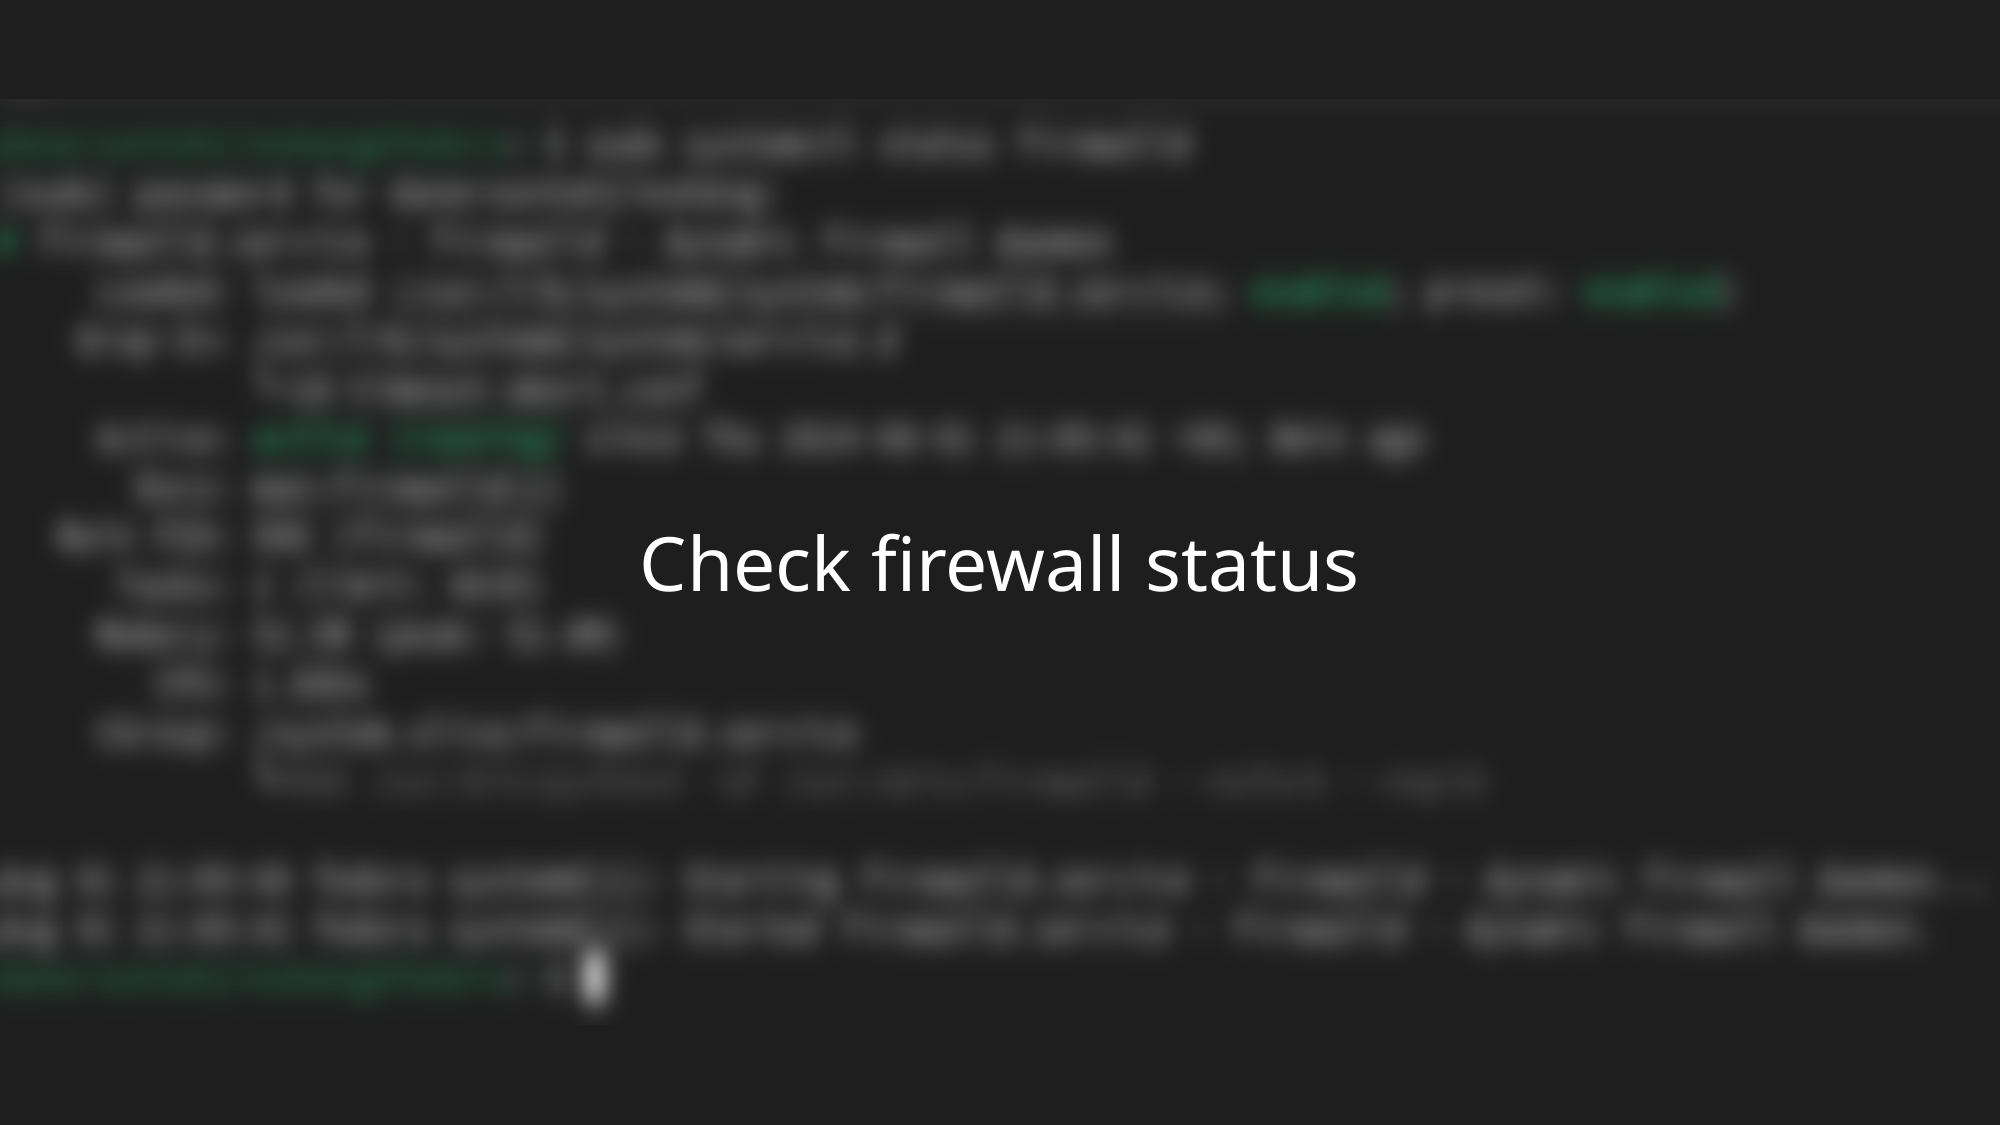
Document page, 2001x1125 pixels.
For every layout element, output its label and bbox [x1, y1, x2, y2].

picture [0, 99, 2000, 1026]
